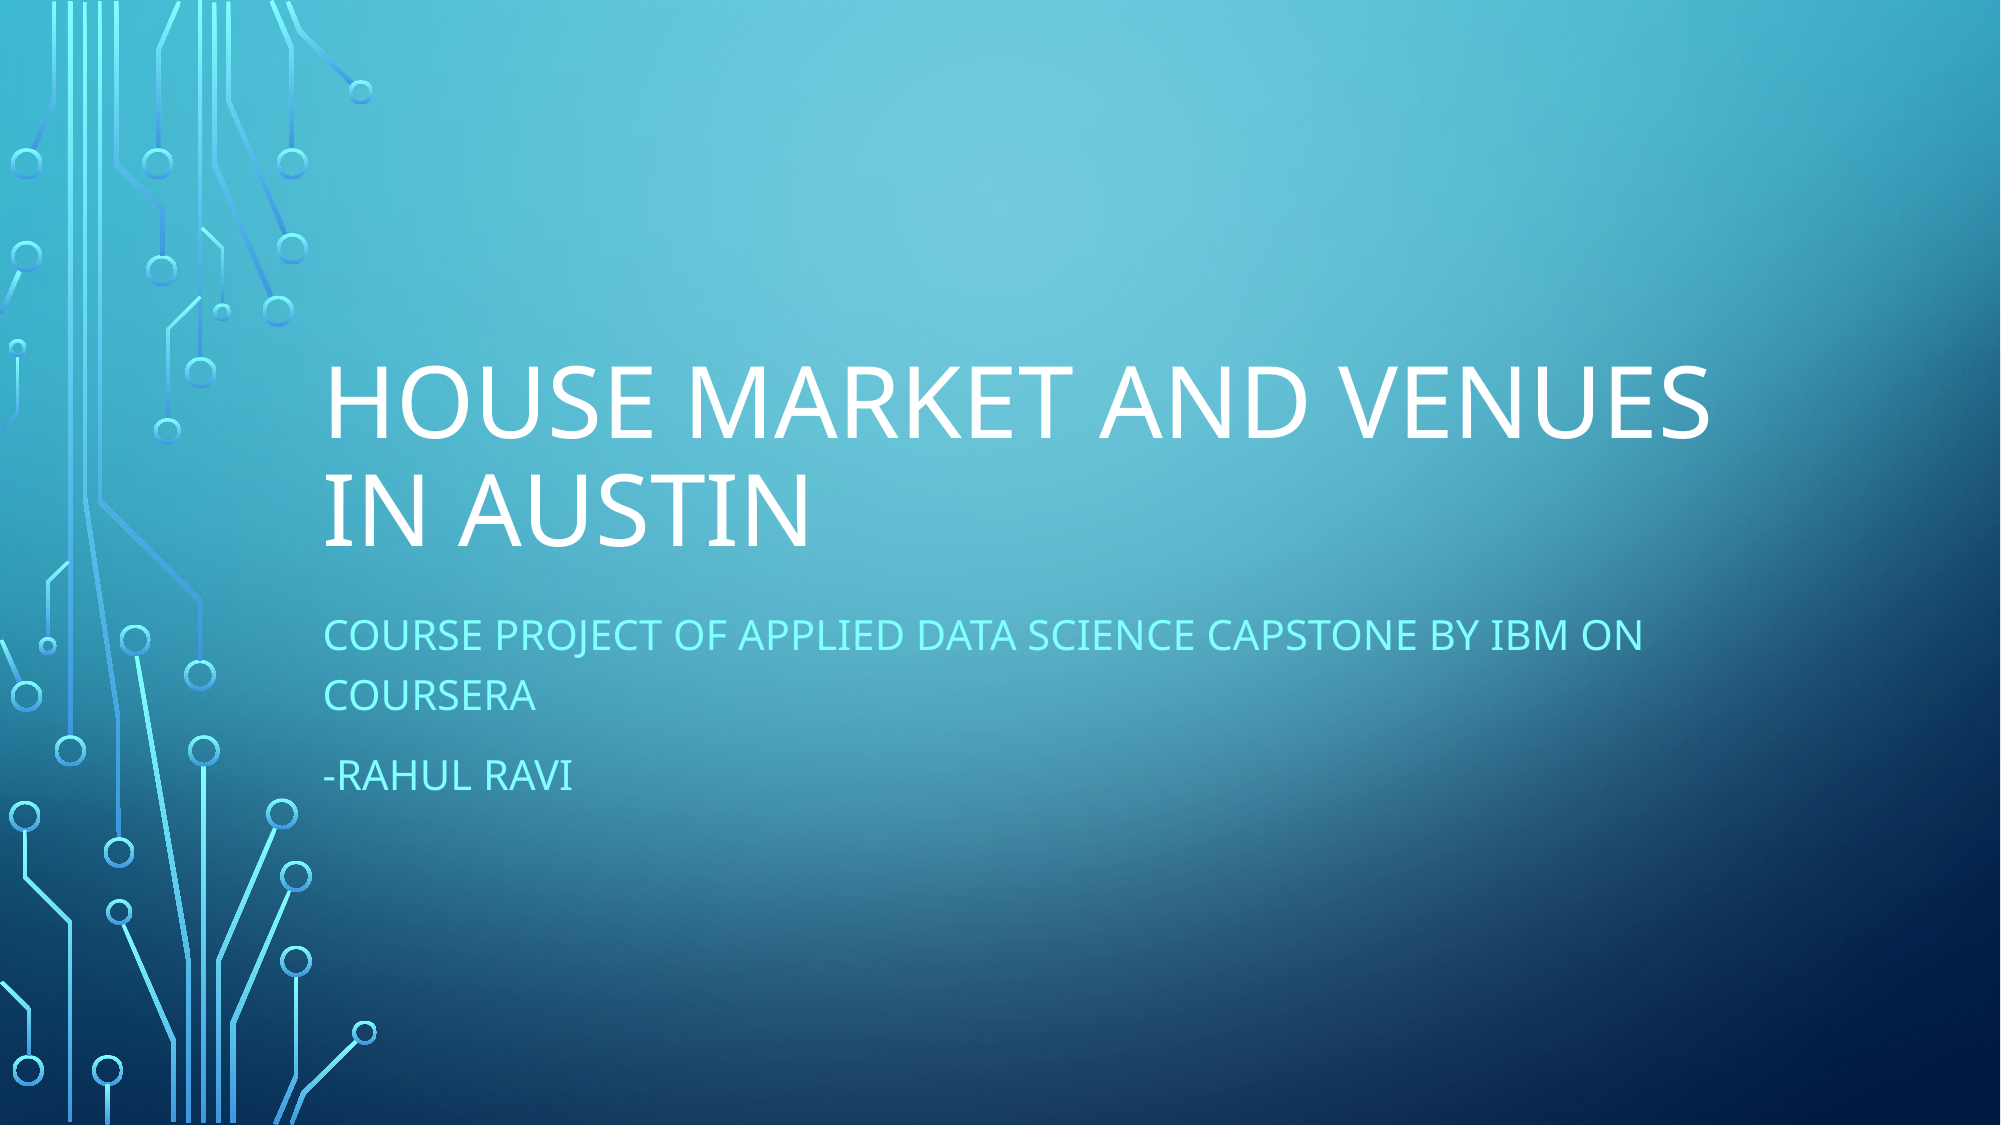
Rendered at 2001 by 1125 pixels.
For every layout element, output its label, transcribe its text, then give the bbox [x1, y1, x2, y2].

title House Market and Venues in Austin [307, 184, 1750, 576]
subtitle Course Project of Applied Data Science Capstone by IBM on Coursera -Rahul Ravi [307, 590, 1750, 863]
